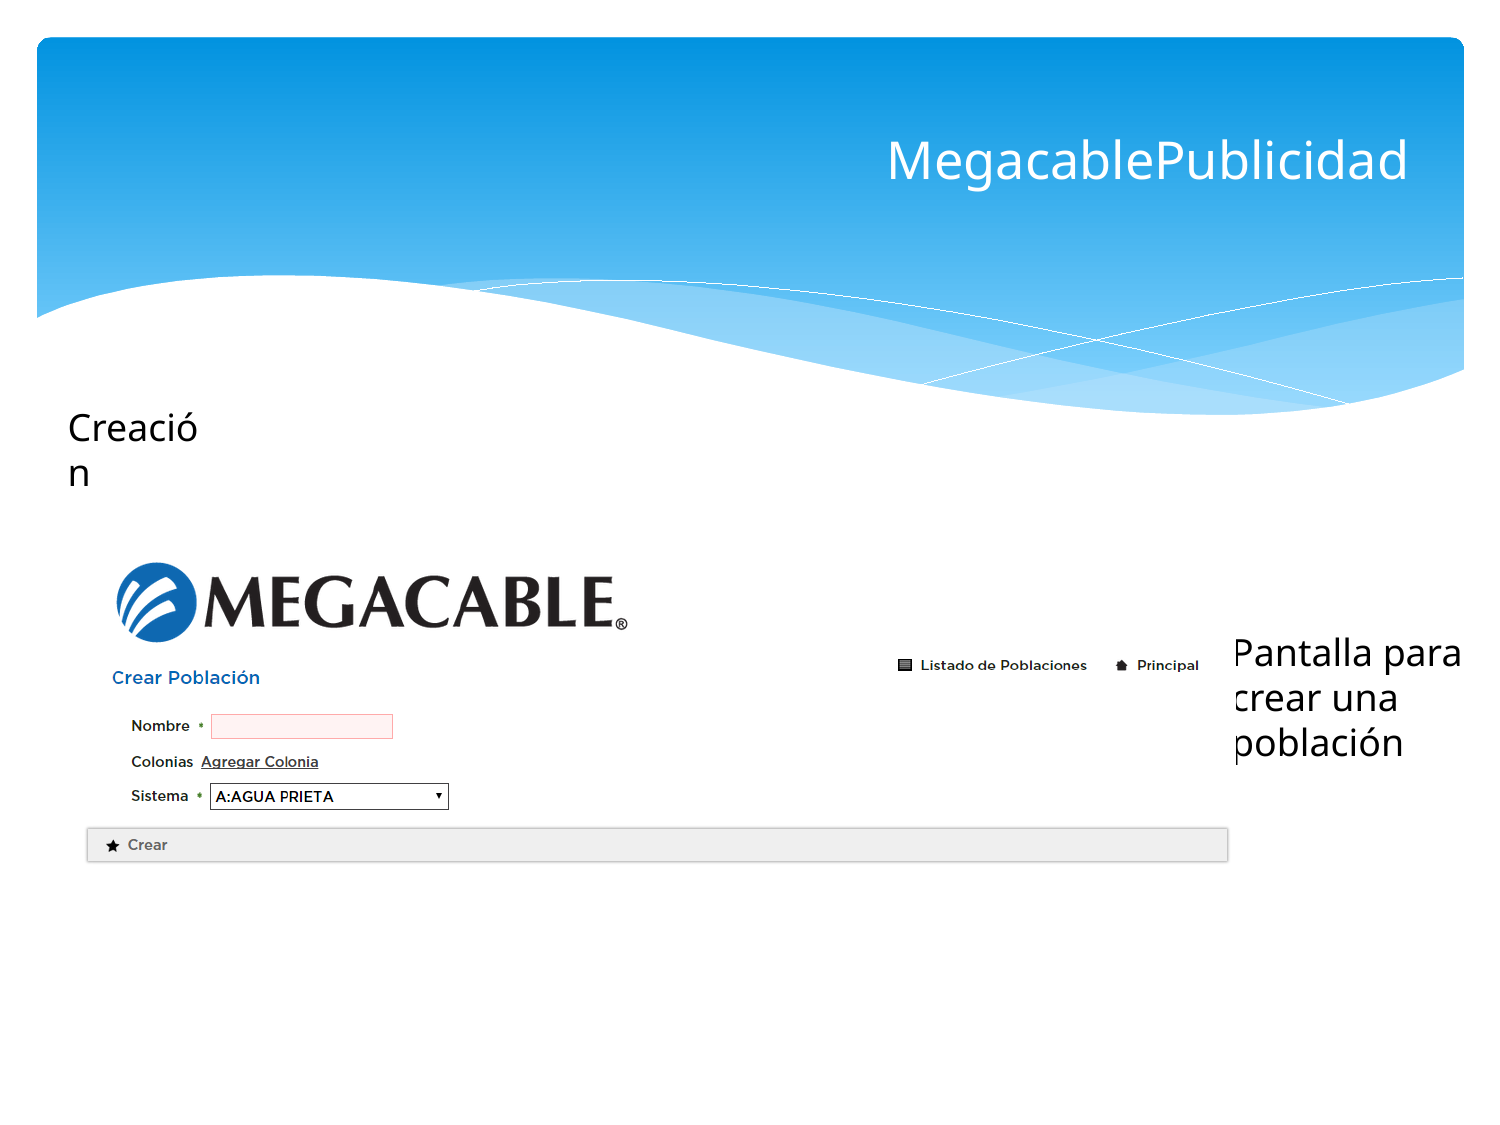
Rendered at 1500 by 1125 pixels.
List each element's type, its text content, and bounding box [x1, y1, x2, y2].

text_box Pantalla para crear una población [1242, 621, 1500, 772]
picture [29, 562, 1236, 882]
text_box Creación [53, 397, 231, 502]
title MegacablePublicidad [75, 55, 1425, 261]
